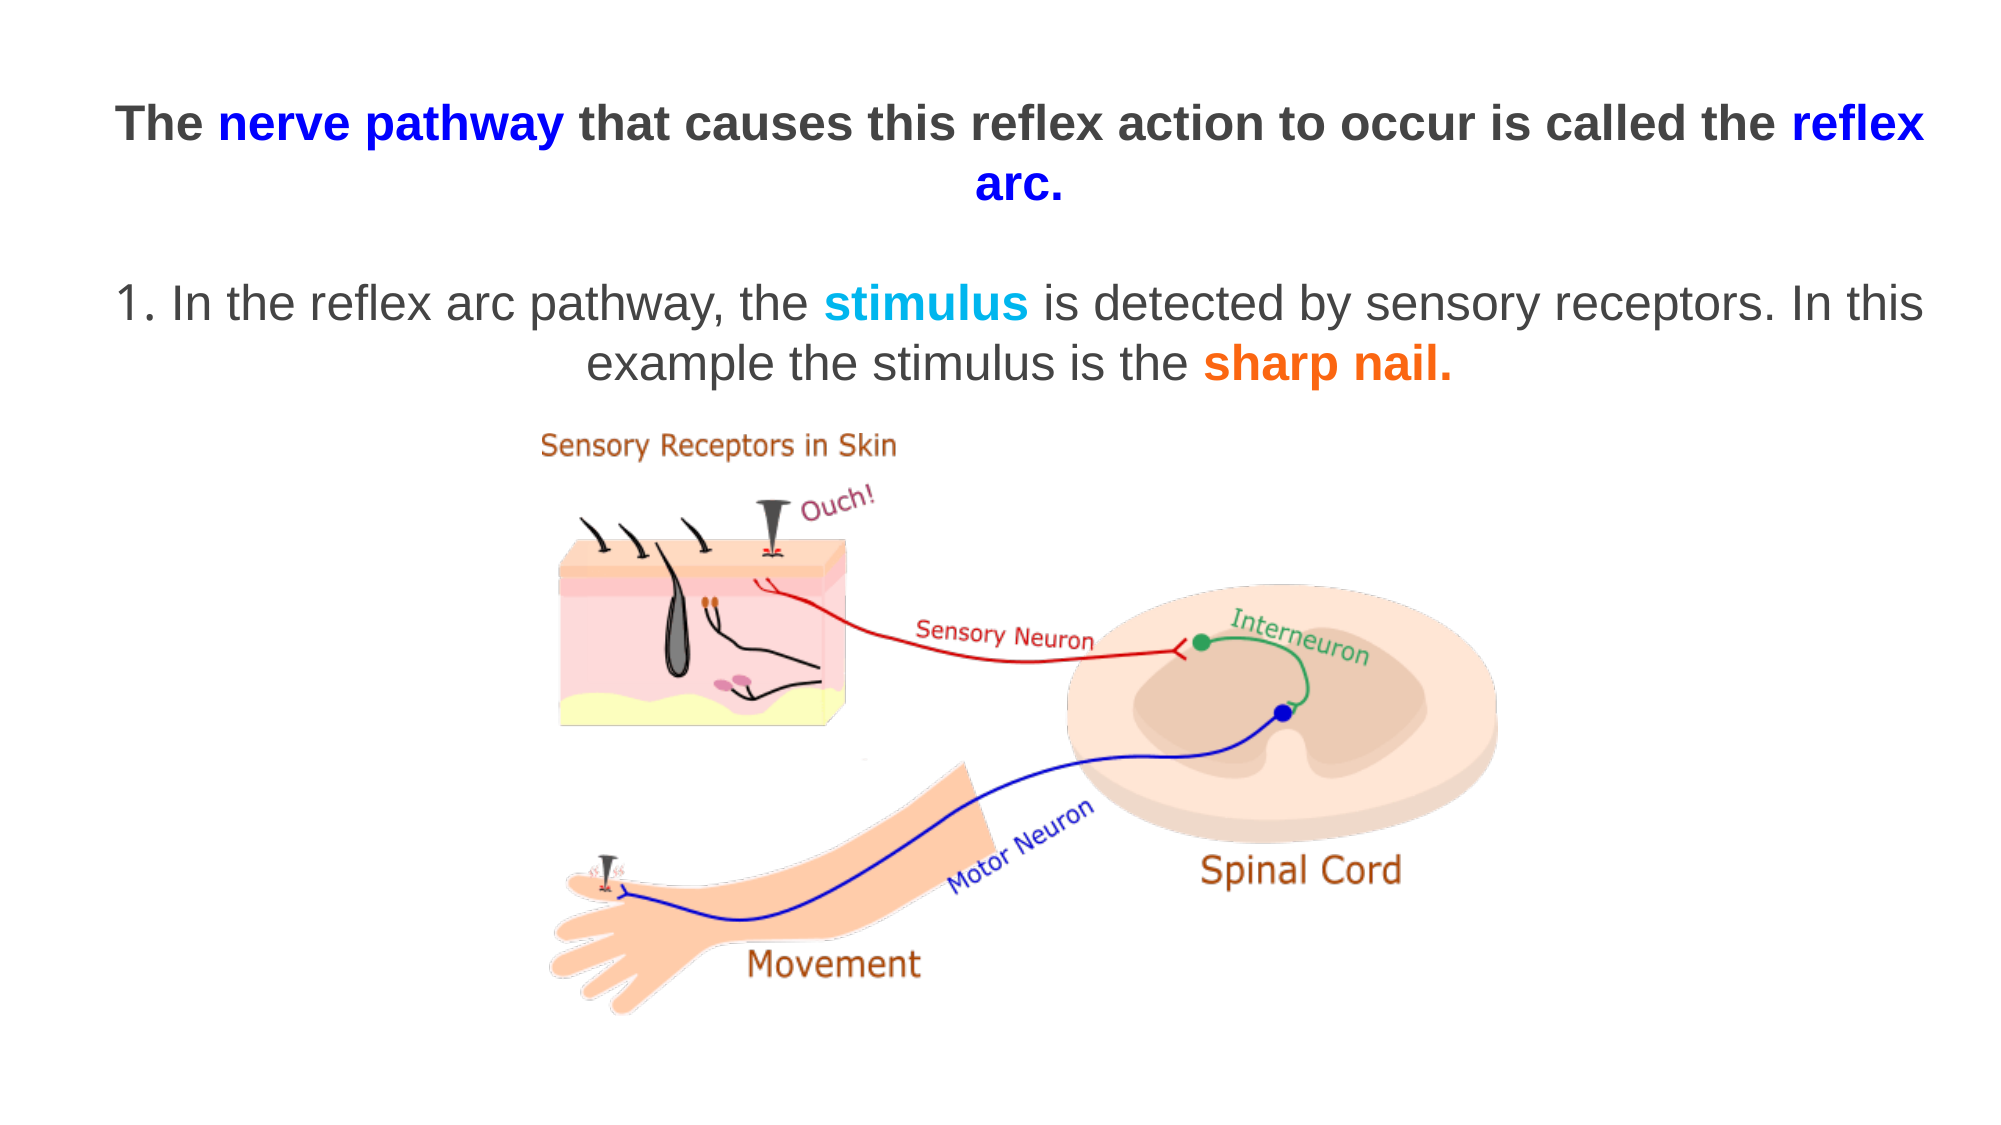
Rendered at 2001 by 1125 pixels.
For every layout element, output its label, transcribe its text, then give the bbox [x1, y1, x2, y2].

picture [542, 433, 1498, 1016]
text_box The nerve pathway that causes this reflex action to occur is called the reflex arc. 1. In the reflex arc pathway, the stimulus is detected by sensory receptors. In this example the stimulus is the sharp nail. [68, 83, 1971, 398]
